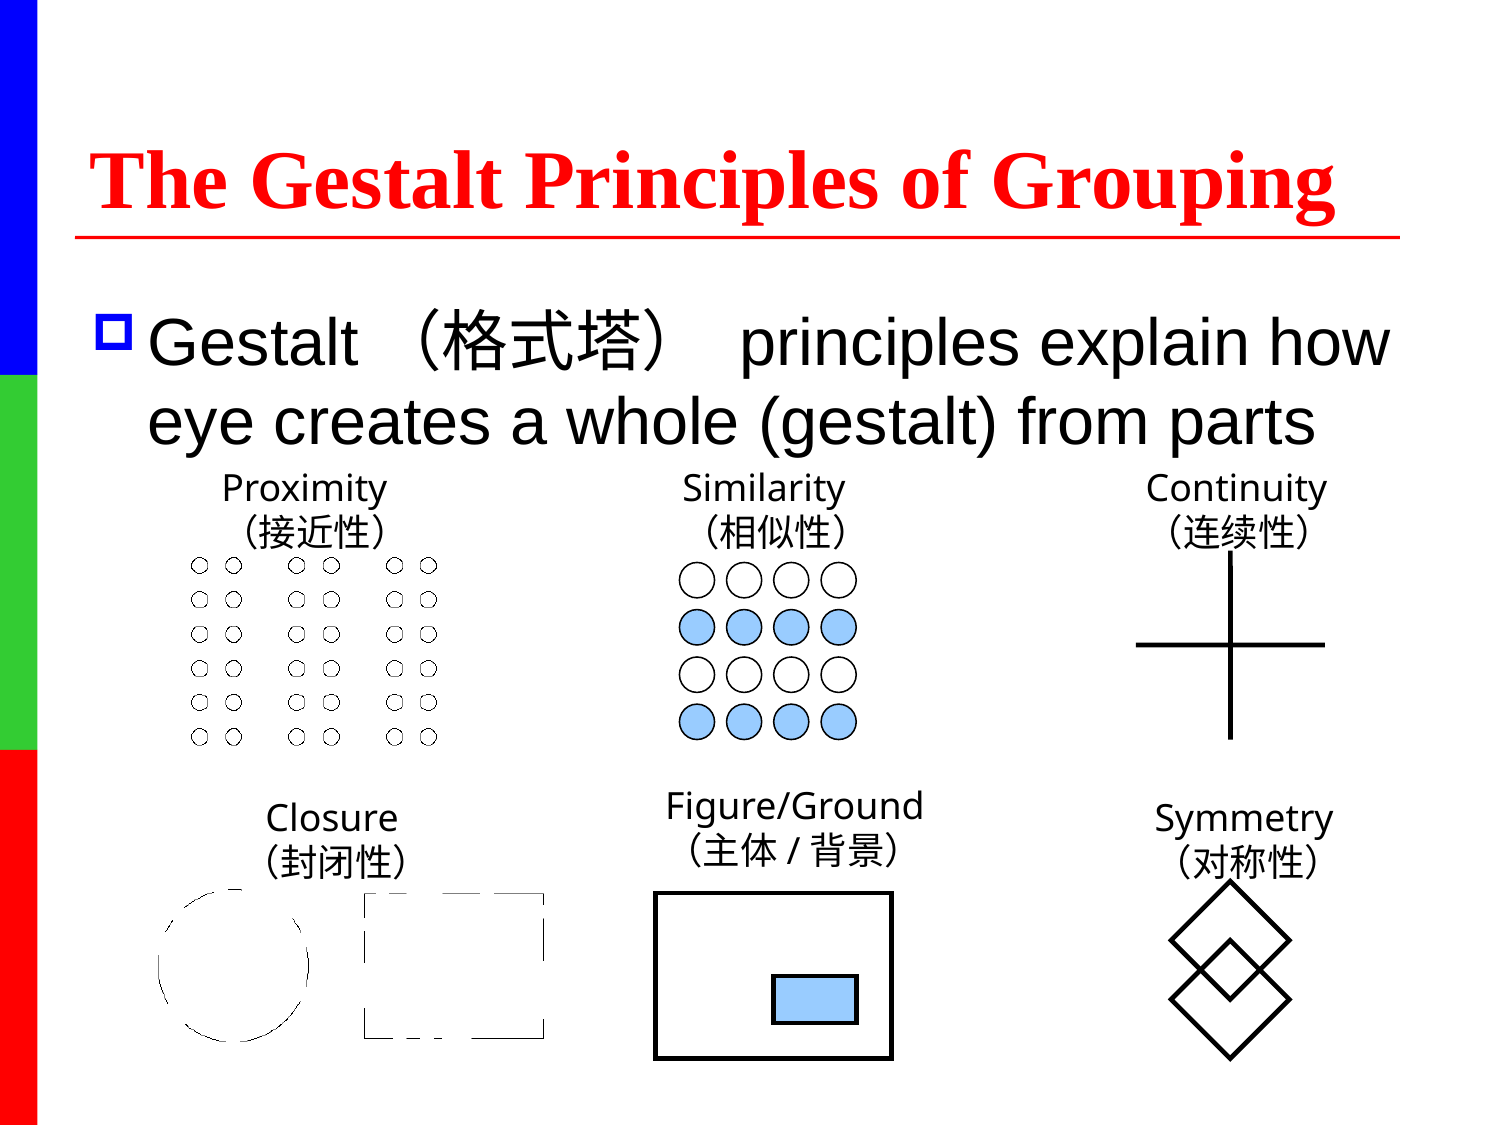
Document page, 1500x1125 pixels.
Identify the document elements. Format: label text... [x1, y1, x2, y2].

text_box Continuity （连续性） [1130, 456, 1349, 561]
picture [147, 869, 566, 1066]
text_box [1171, 881, 1290, 1059]
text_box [679, 562, 857, 740]
picture [183, 538, 451, 771]
text_box [773, 976, 857, 1024]
text_box Similarity （相似性） [667, 456, 885, 606]
title The Gestalt Principles of Grouping [74, 45, 1426, 233]
text_box Closure（封闭性） [218, 786, 455, 869]
text_box Symmetry （对称性） [1139, 786, 1366, 892]
list Gestalt（格式塔） principles explain how eye creates a whole (gestalt) from parts [76, 290, 1428, 1035]
text_box Proximity（接近性） [206, 456, 443, 538]
text_box [655, 893, 892, 1059]
text_box Figure/Ground （主体/背景） [650, 774, 940, 880]
